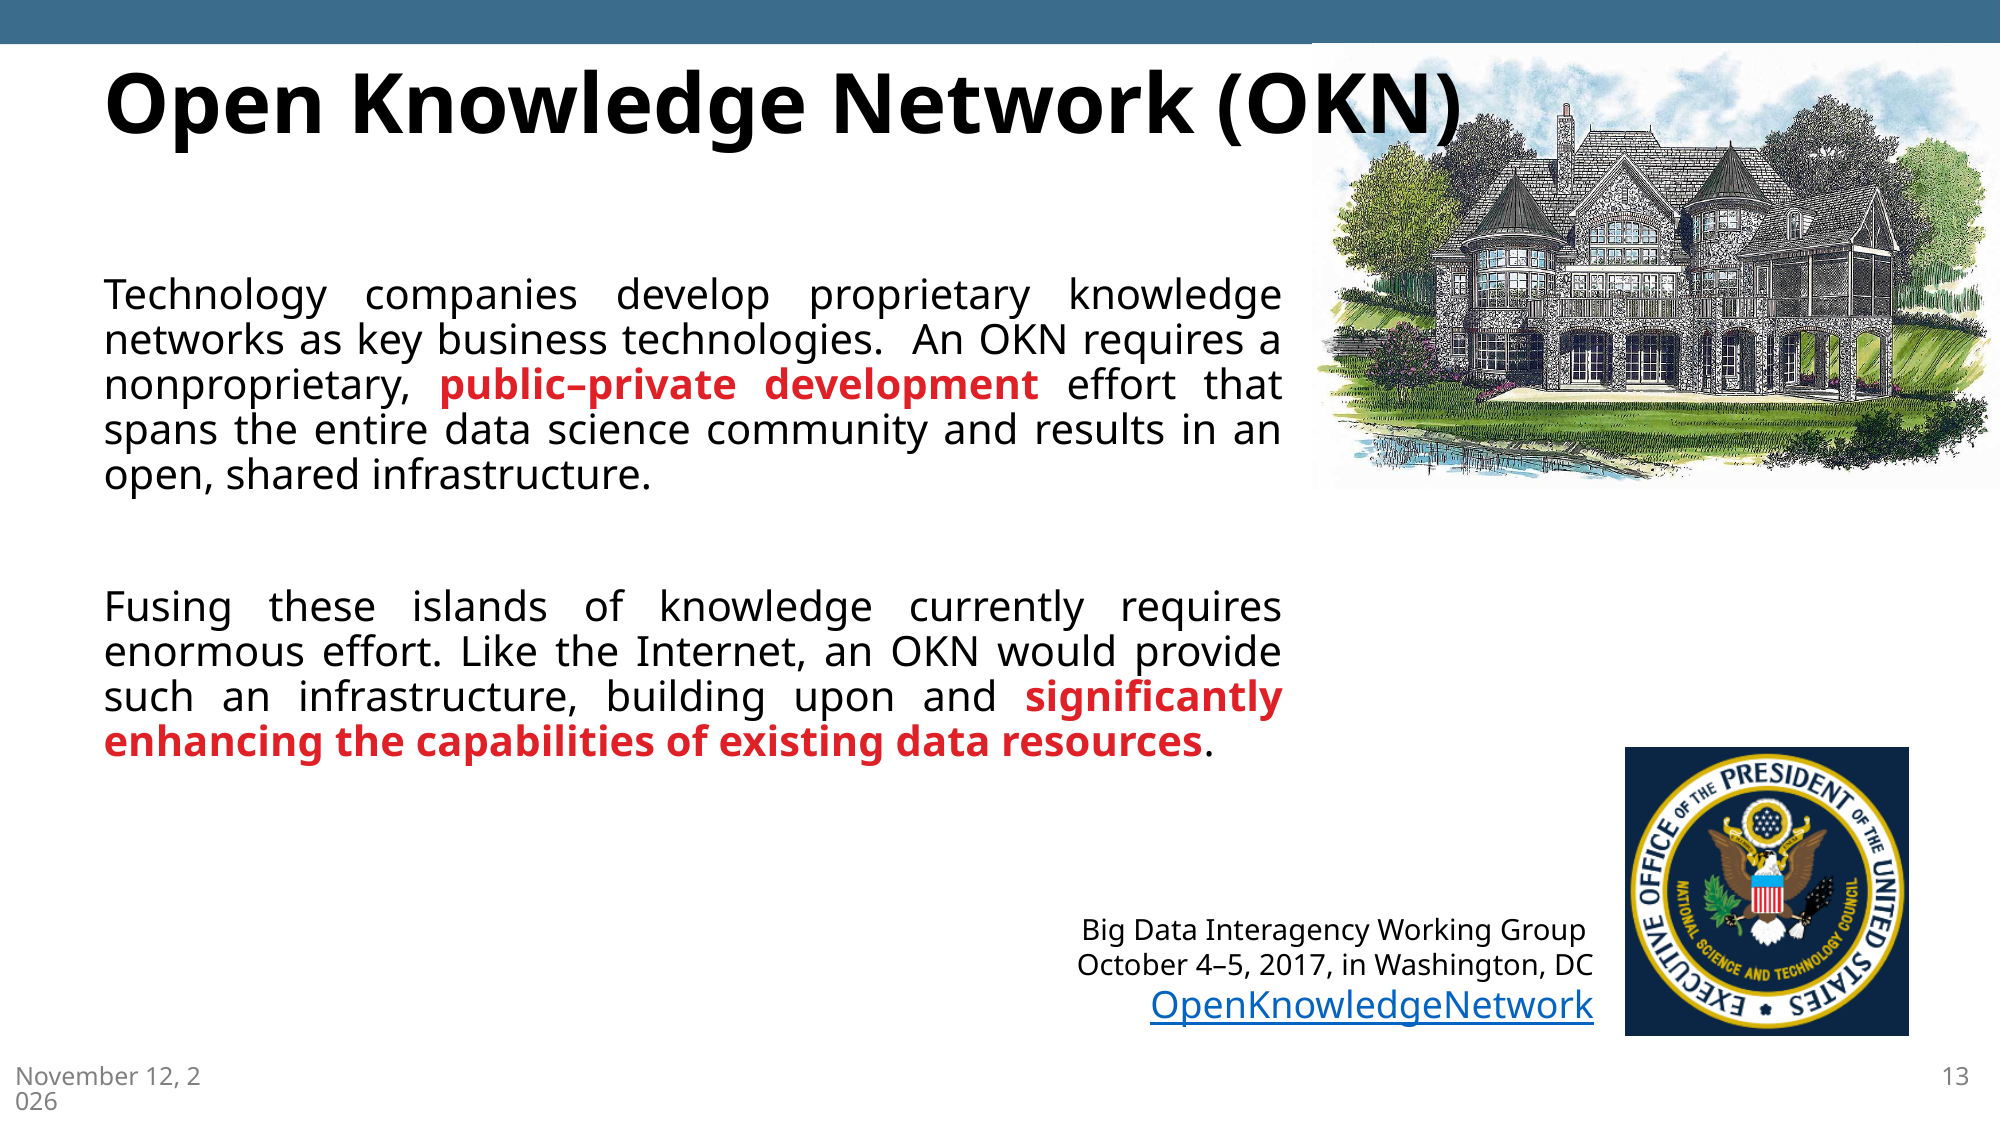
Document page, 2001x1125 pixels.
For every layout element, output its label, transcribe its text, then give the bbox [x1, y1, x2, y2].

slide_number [0, 1062, 222, 1093]
picture [1311, 43, 2000, 489]
picture [1624, 747, 1909, 1036]
text_box Big Data Interagency Working Group October 4–5, 2017, in Washington, DC OpenKnowledgeNetwork [1025, 904, 1610, 1040]
slide_number 13 [1911, 1062, 2000, 1092]
title Open Knowledge Network (OKN) [88, 44, 1311, 169]
list Technology companies develop proprietary knowledge networks as key business technologies. An OKN requires a nonproprietary, public–private development effort that spans the entire data science community and results in an open, shared infrastructure. Fusing these islands of knowledge currently requires enormous effort. Like the Internet, an OKN would provide such an infrastructure, building upon and significantly enhancing the capabilities of existing data resources. [88, 266, 1298, 892]
